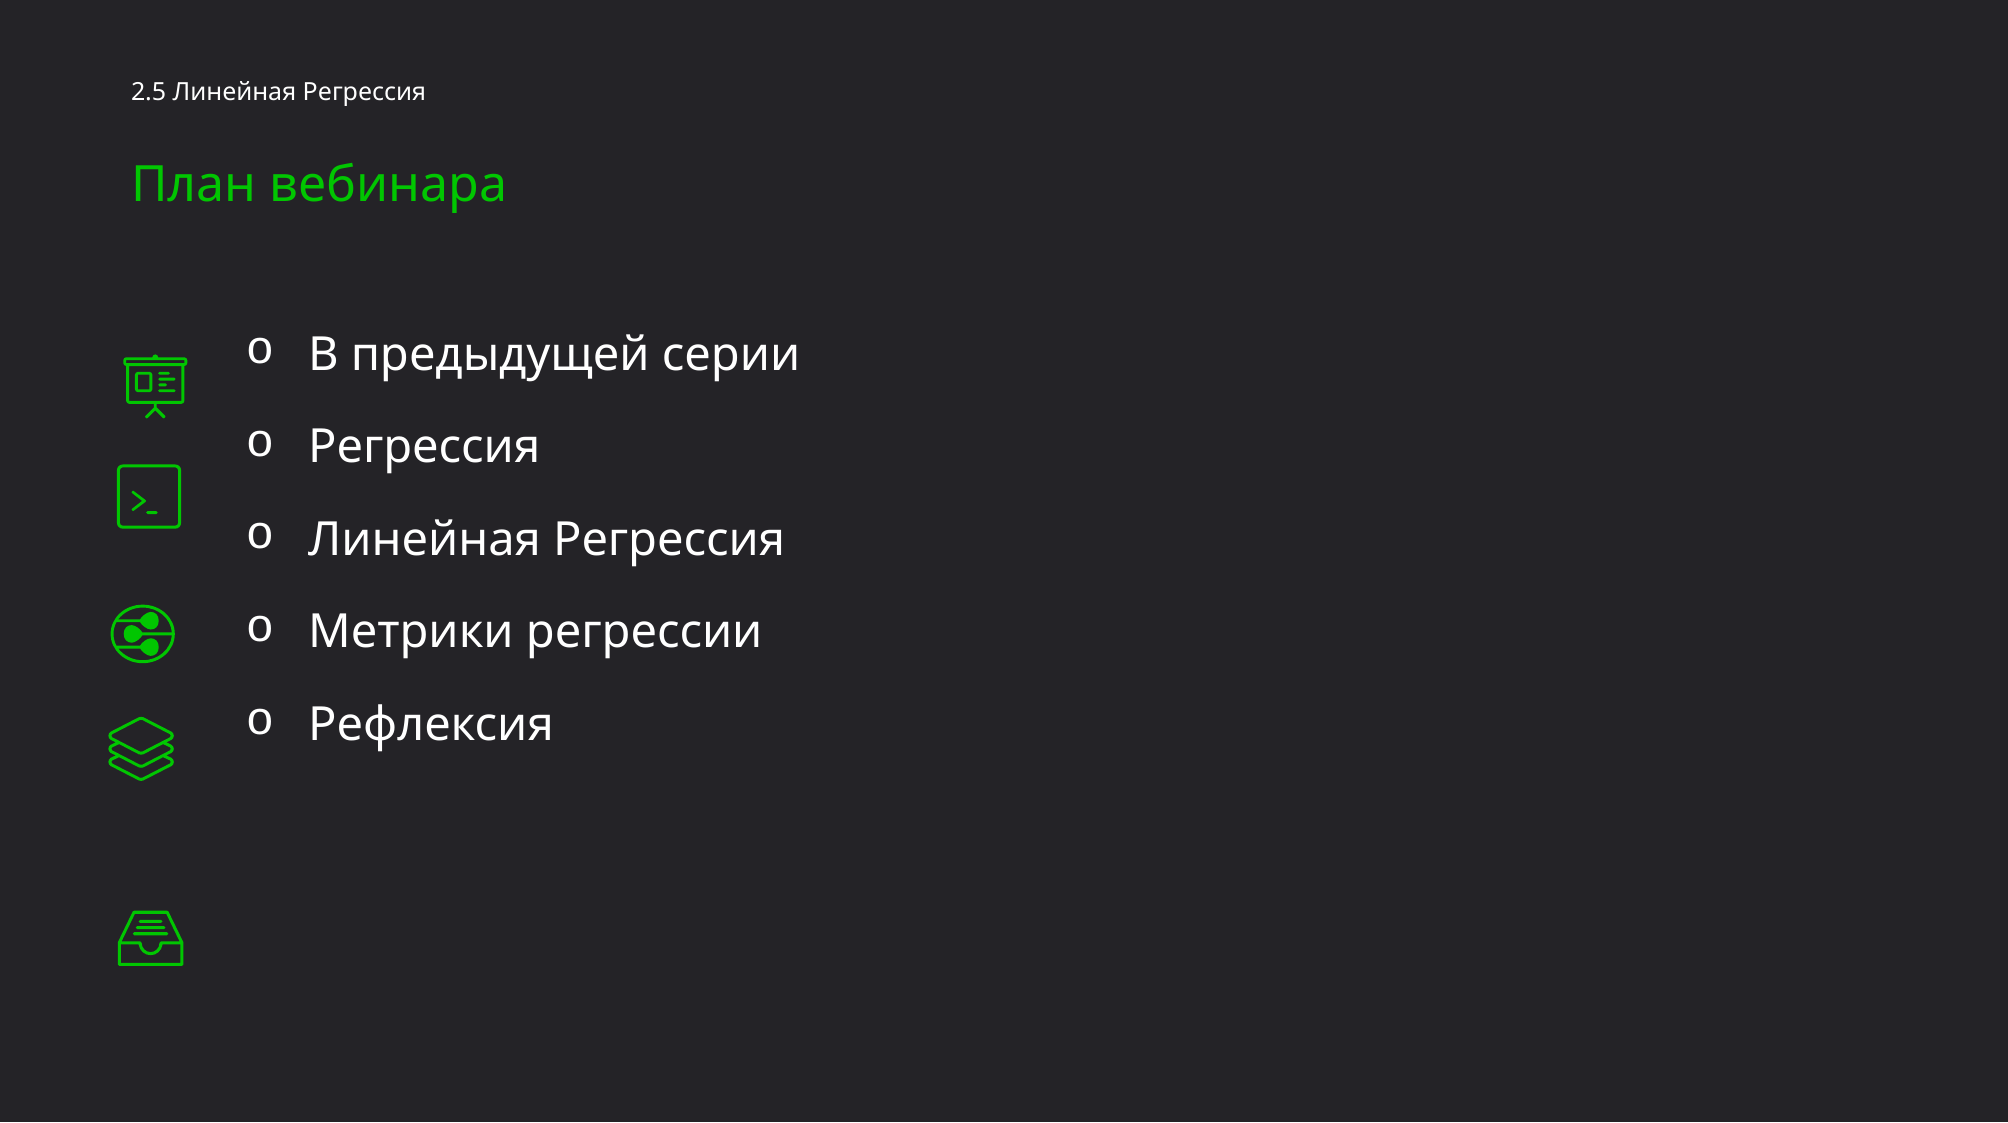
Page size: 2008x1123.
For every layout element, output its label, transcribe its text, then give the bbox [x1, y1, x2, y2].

text_box 2.5 Линейная Регрессия [131, 55, 1150, 133]
text_box [117, 910, 184, 966]
text_box [123, 354, 188, 419]
text_box [110, 604, 175, 664]
text_box [108, 716, 174, 781]
text_box В предыдущей серии Регрессия Линейная Регрессия Метрики регрессии Рефлексия [229, 314, 1387, 1088]
text_box План вебинара [131, 133, 1004, 281]
text_box [116, 464, 182, 529]
